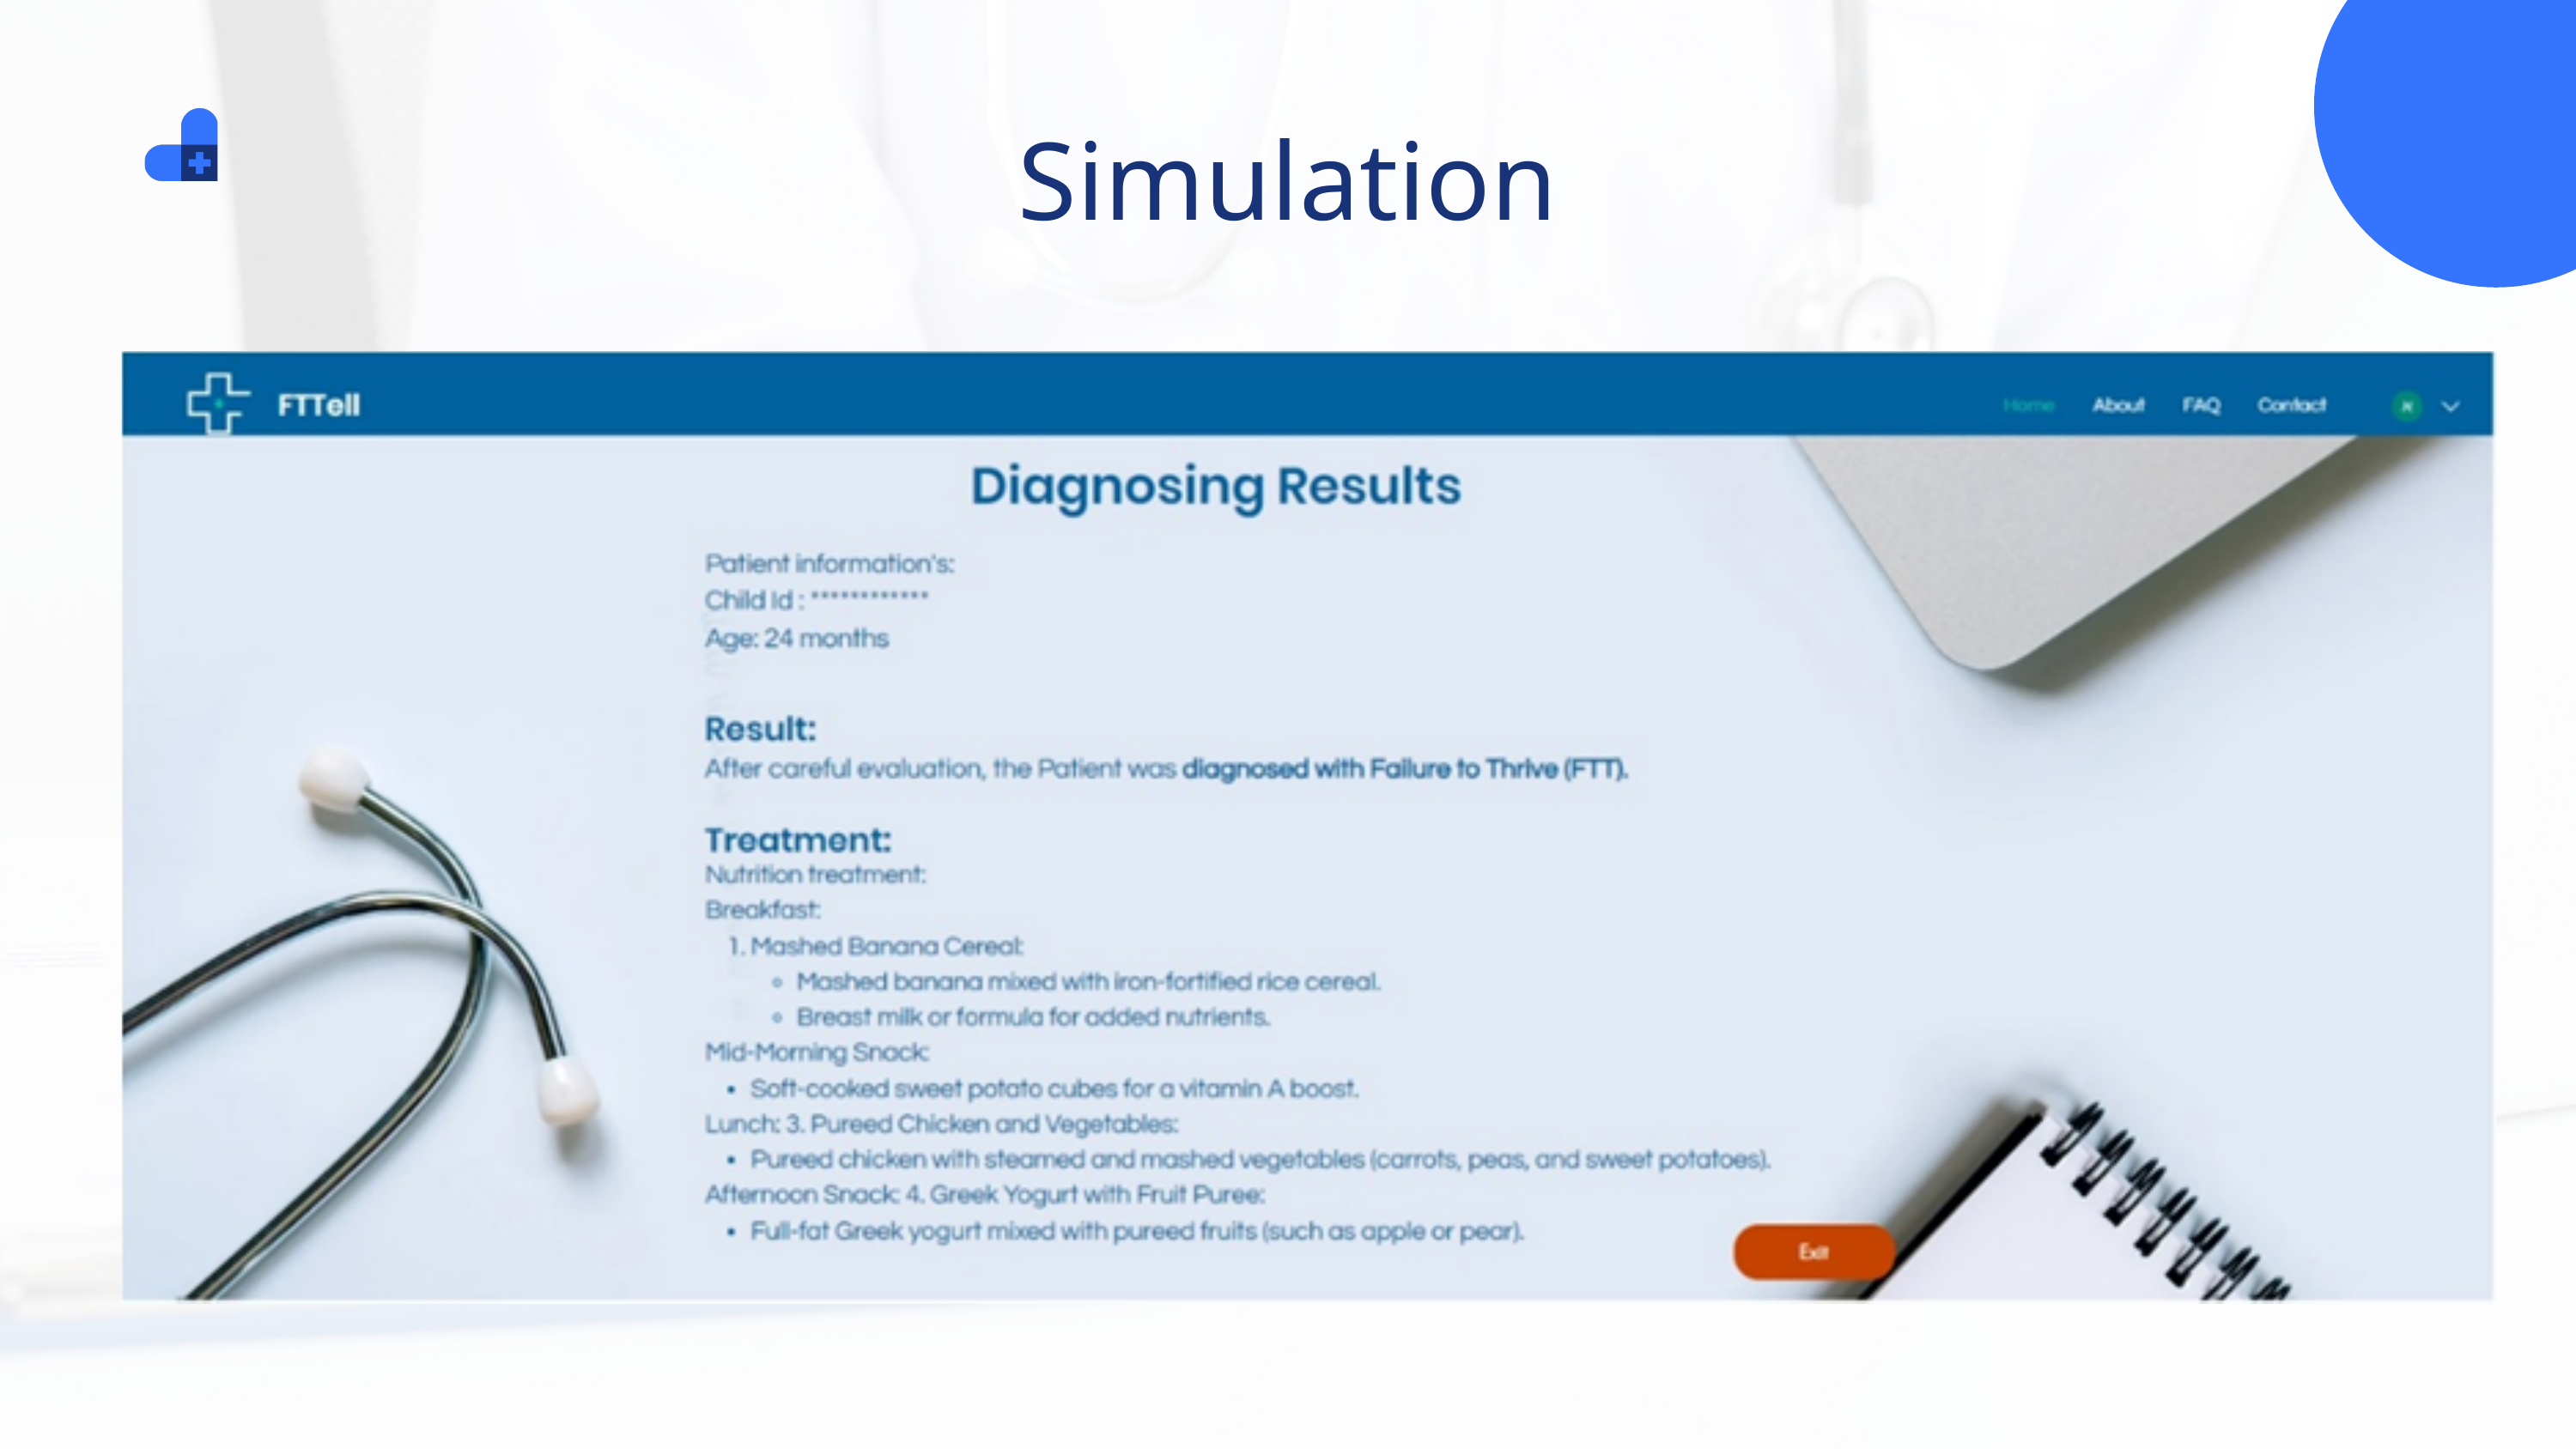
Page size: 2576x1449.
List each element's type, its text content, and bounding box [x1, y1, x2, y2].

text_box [2313, 0, 2576, 288]
text_box [0, 0, 2576, 1449]
text_box Simulation [631, 128, 1945, 242]
text_box [144, 108, 218, 181]
text_box [121, 351, 2497, 1304]
